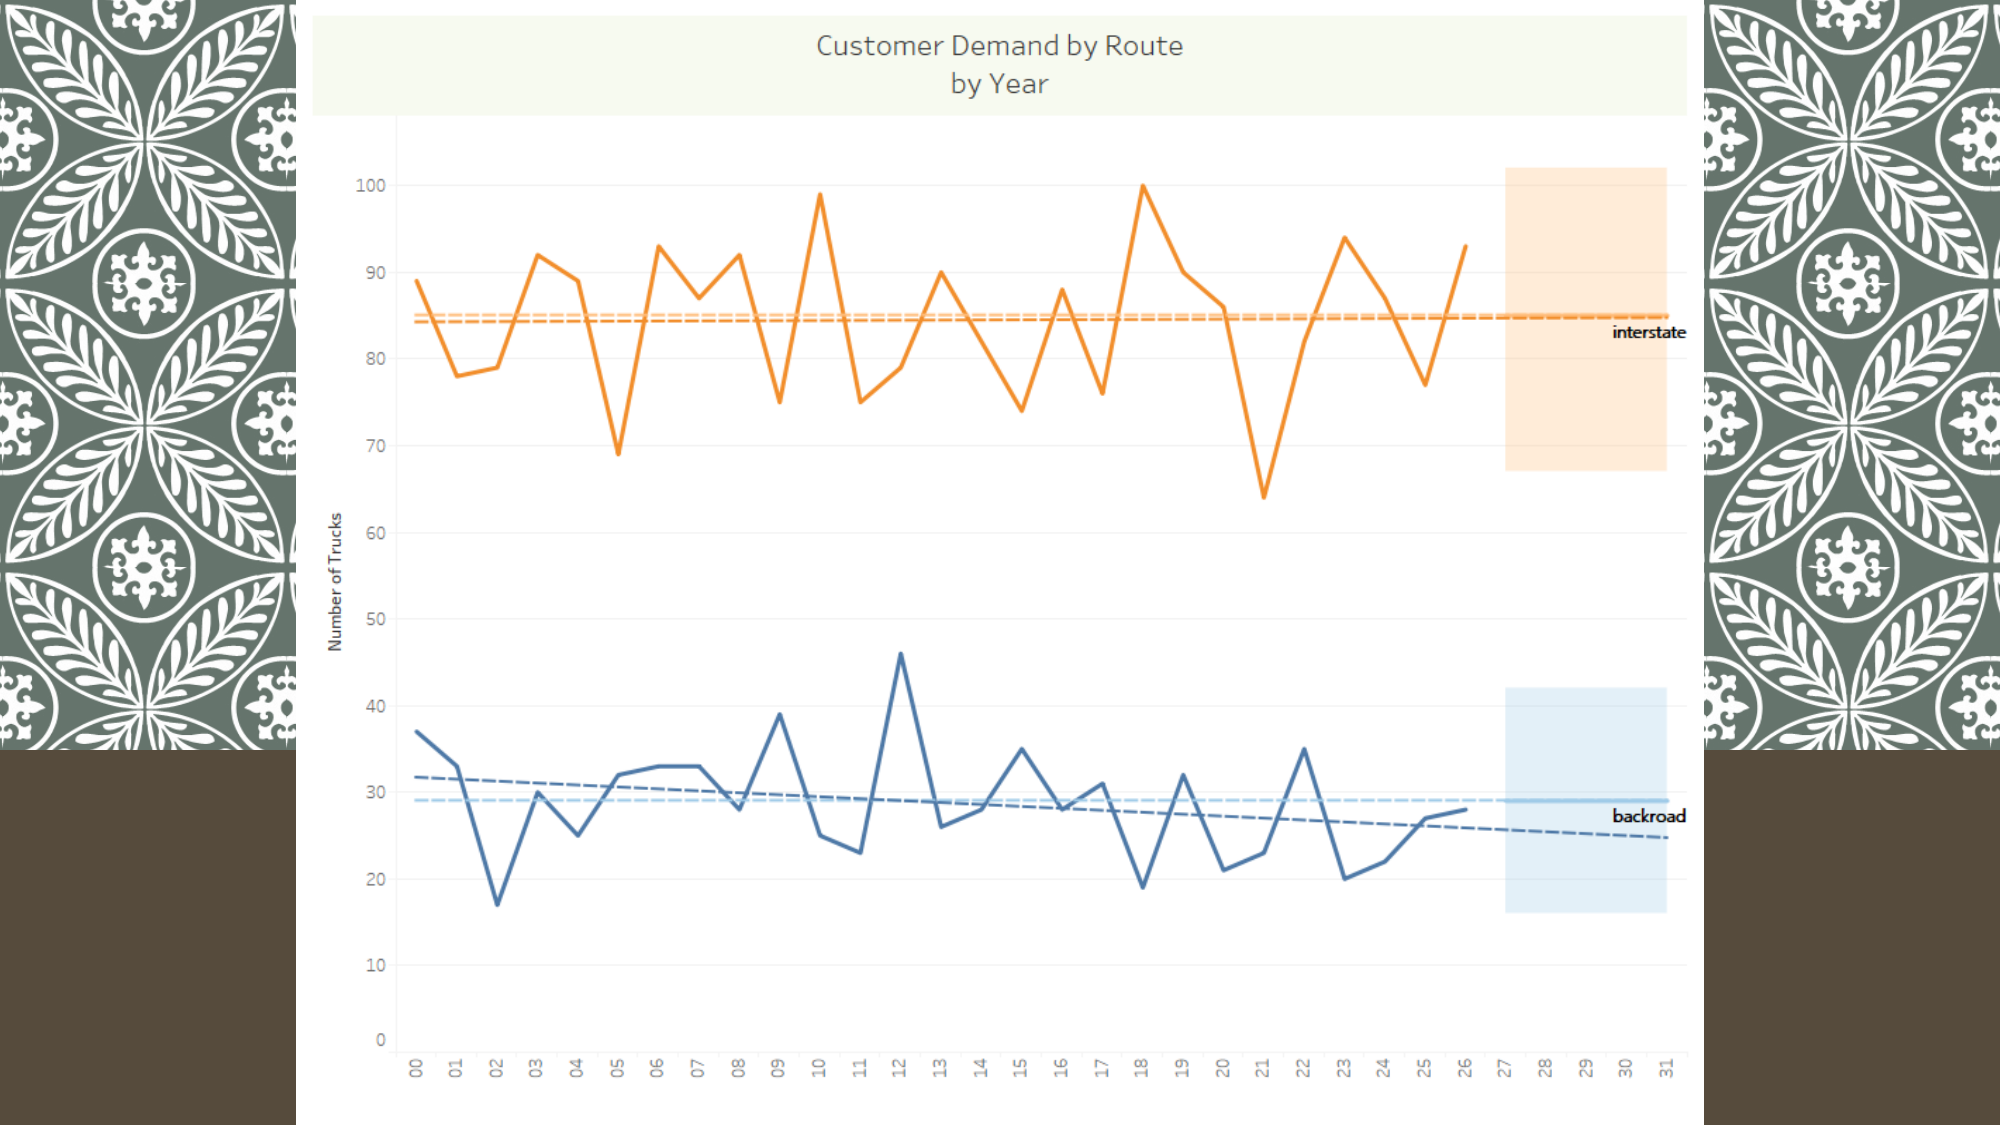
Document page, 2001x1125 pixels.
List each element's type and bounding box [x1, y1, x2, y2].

picture [296, 0, 1704, 1125]
